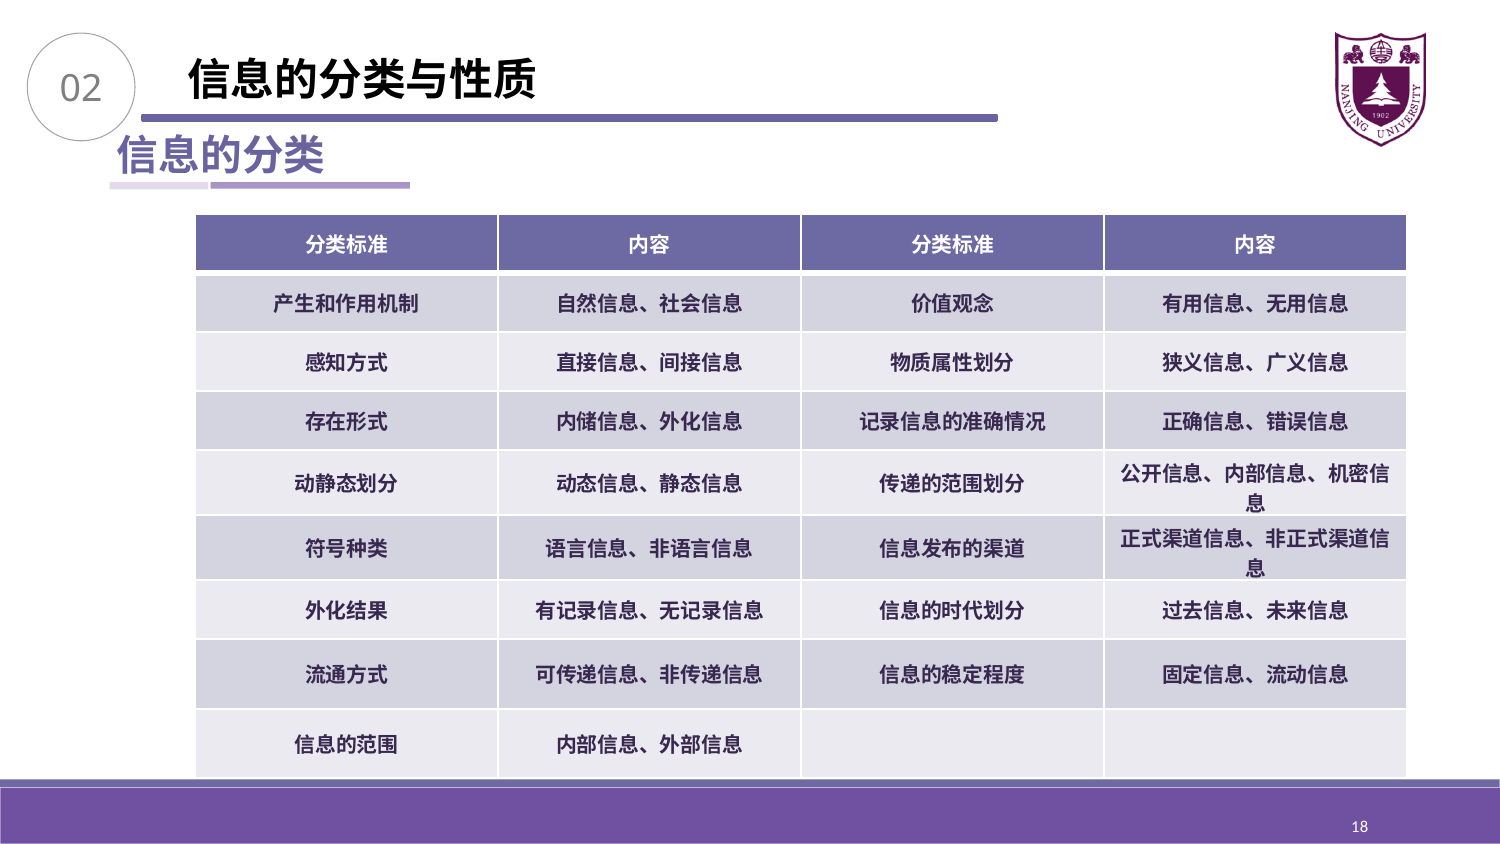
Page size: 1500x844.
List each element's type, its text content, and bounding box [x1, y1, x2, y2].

text_box [108, 181, 209, 191]
table_header 内容 [1105, 215, 1406, 270]
text_box [141, 114, 998, 122]
table_cell 自然信息、社会信息 [499, 276, 800, 331]
table_cell 价值观念 [802, 276, 1103, 331]
table_cell 狭义信息、广义信息 [1105, 333, 1406, 390]
table_cell 动态信息、静态信息 [499, 451, 800, 514]
table_cell 正式渠道信息、非正式渠道信息 [1105, 516, 1406, 579]
table_cell 语言信息、非语言信息 [499, 516, 800, 579]
table_cell 可传递信息、非传递信息 [499, 640, 800, 708]
table_cell 正确信息、错误信息 [1105, 392, 1406, 449]
table_header 内容 [499, 215, 800, 270]
table_cell 直接信息、间接信息 [499, 333, 800, 390]
table_cell 物质属性划分 [802, 333, 1103, 390]
text_box 信息的分类与性质 [175, 46, 549, 111]
table_cell 符号种类 [196, 516, 497, 579]
table_cell 感知方式 [196, 333, 497, 390]
table_header 分类标准 [802, 215, 1103, 270]
table_cell 公开信息、内部信息、机密信息 [1105, 451, 1406, 514]
picture [1334, 31, 1427, 147]
table_cell [802, 710, 1103, 777]
table_header 分类标准 [196, 215, 497, 270]
table_cell 内储信息、外化信息 [499, 392, 800, 449]
table_cell 记录信息的准确情况 [802, 392, 1103, 449]
table_cell 有记录信息、无记录信息 [499, 581, 800, 638]
table_cell 信息的时代划分 [802, 581, 1103, 638]
table_cell 动静态划分 [196, 451, 497, 514]
table_cell 过去信息、未来信息 [1105, 581, 1406, 638]
text_box 02 [25, 31, 137, 143]
table_cell [1105, 710, 1406, 777]
text_box 信息的分类 [102, 121, 341, 186]
table_cell 传递的范围划分 [802, 451, 1103, 514]
table_cell 外化结果 [196, 581, 497, 638]
table_cell 存在形式 [196, 392, 497, 449]
table_cell 信息的范围 [196, 710, 497, 777]
table_cell 信息发布的渠道 [802, 516, 1103, 579]
slide_number 18 [1218, 803, 1380, 844]
table_cell 有用信息、无用信息 [1105, 276, 1406, 331]
table_cell 固定信息、流动信息 [1105, 640, 1406, 708]
table_cell 内部信息、外部信息 [499, 710, 800, 777]
table_cell 产生和作用机制 [196, 276, 497, 331]
table_cell 信息的稳定程度 [802, 640, 1103, 708]
table_cell 流通方式 [196, 640, 497, 708]
text_box [209, 181, 411, 190]
